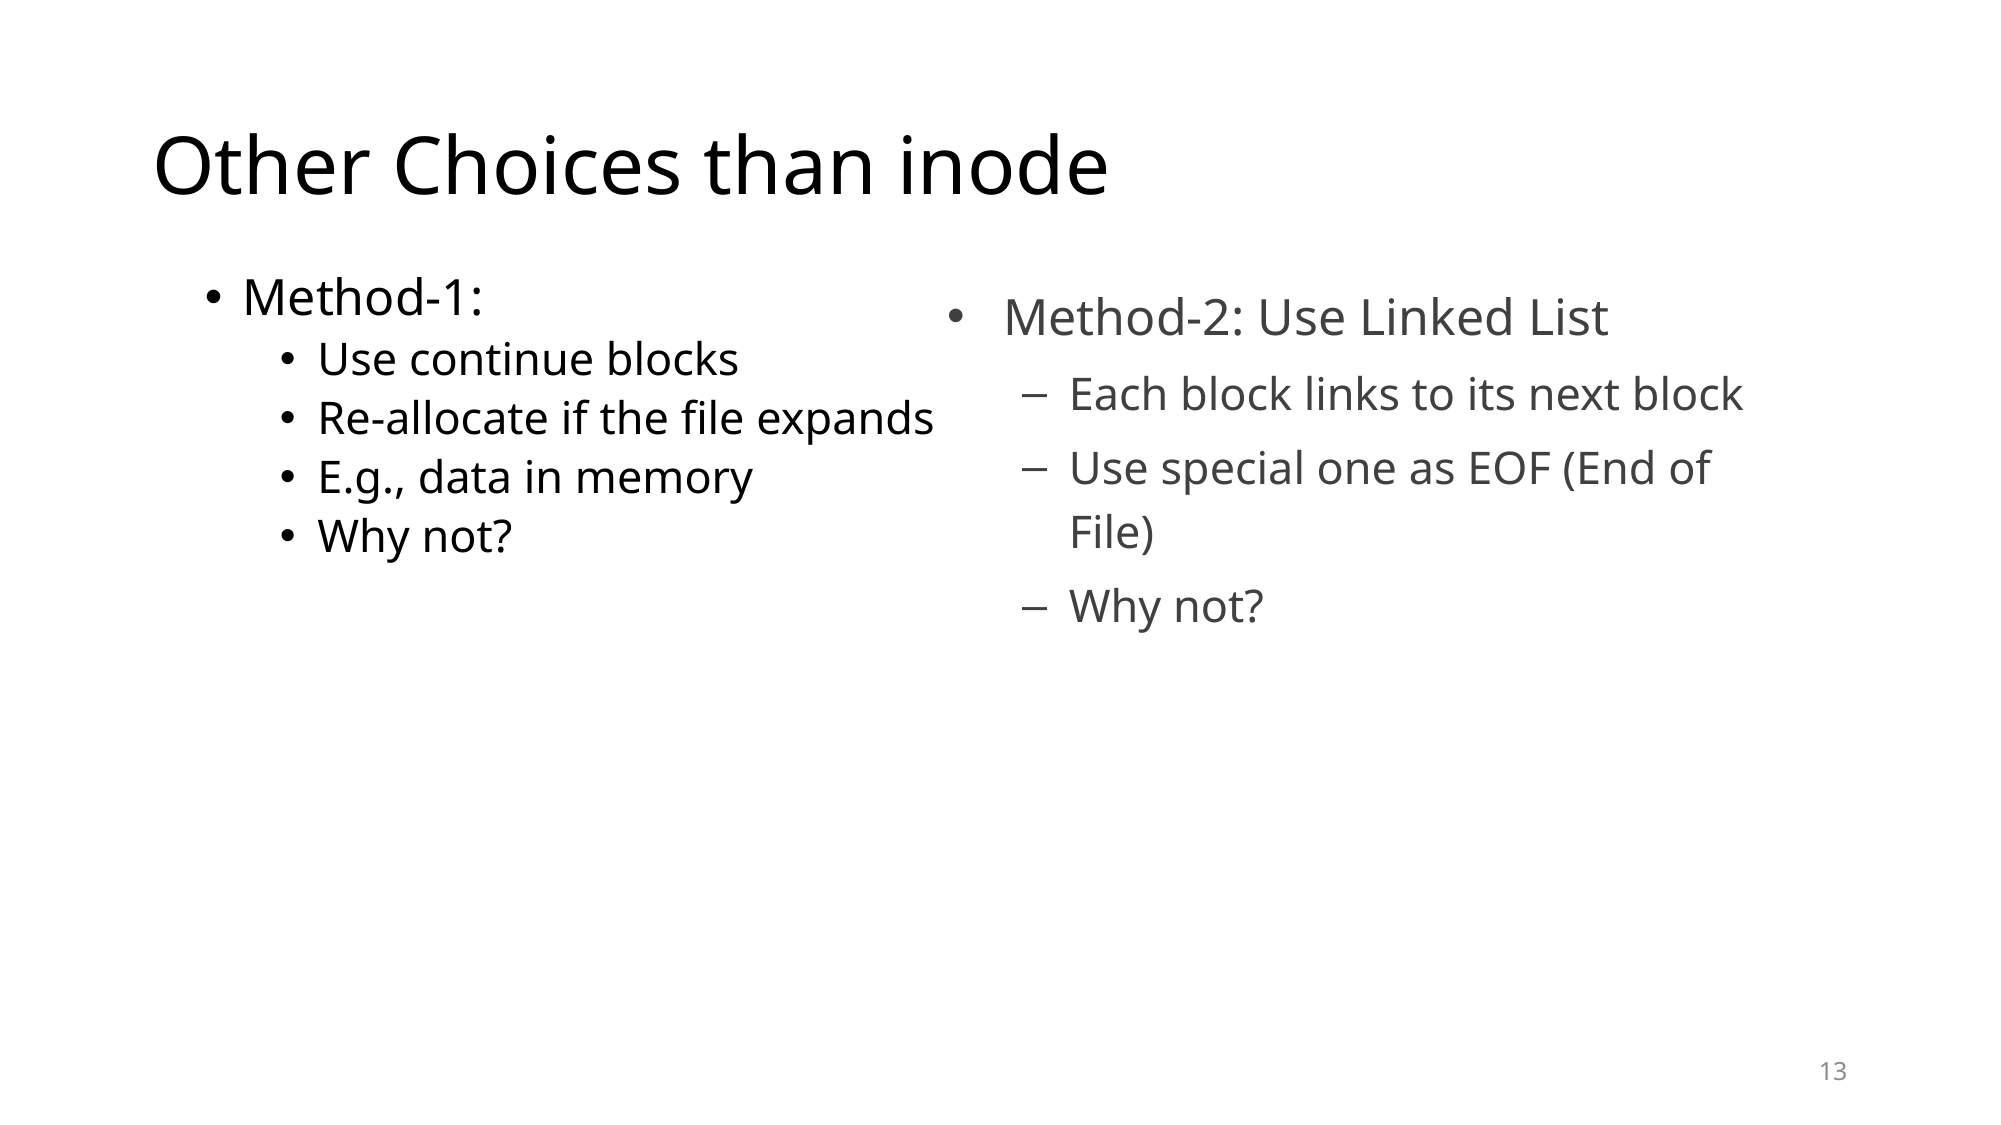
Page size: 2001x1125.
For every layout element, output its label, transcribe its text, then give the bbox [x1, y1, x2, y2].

slide_number 13 [1823, 1042, 1863, 1103]
title Other Choices than inode [137, 59, 1863, 278]
text_box Method-2: Use Linked List Each block links to its next block Use special one as EOF (End of File) Why not? [929, 264, 1823, 1116]
list Method-1: Use continue blocks Re-allocate if the file expands E.g., data in memory Why not? [189, 264, 929, 1116]
